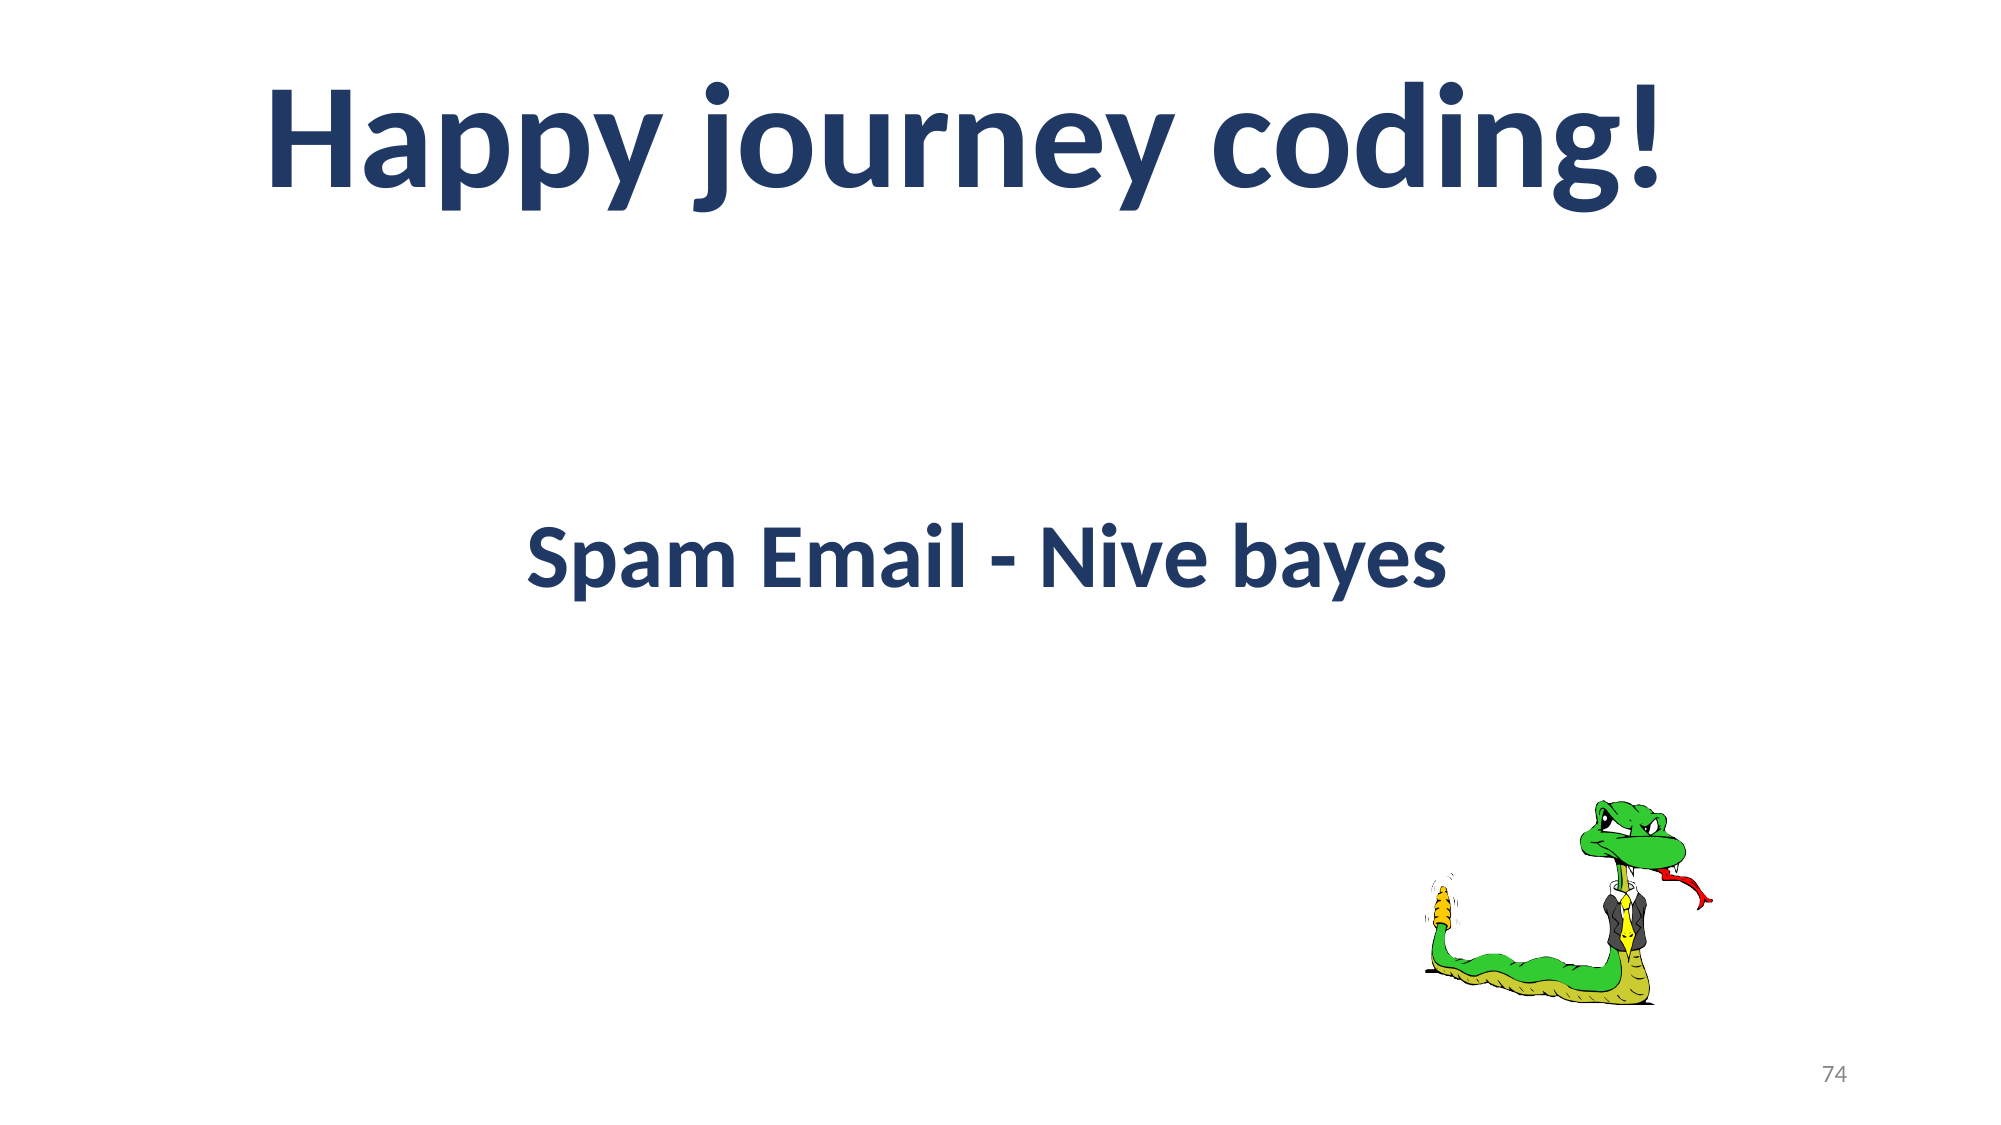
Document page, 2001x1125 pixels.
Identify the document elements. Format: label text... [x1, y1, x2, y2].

list Spam Email - Nive bayes [113, 249, 1863, 1005]
title Happy journey coding! [249, 45, 1750, 233]
picture [1424, 800, 1713, 1006]
slide_number 74 [1412, 1042, 1863, 1103]
